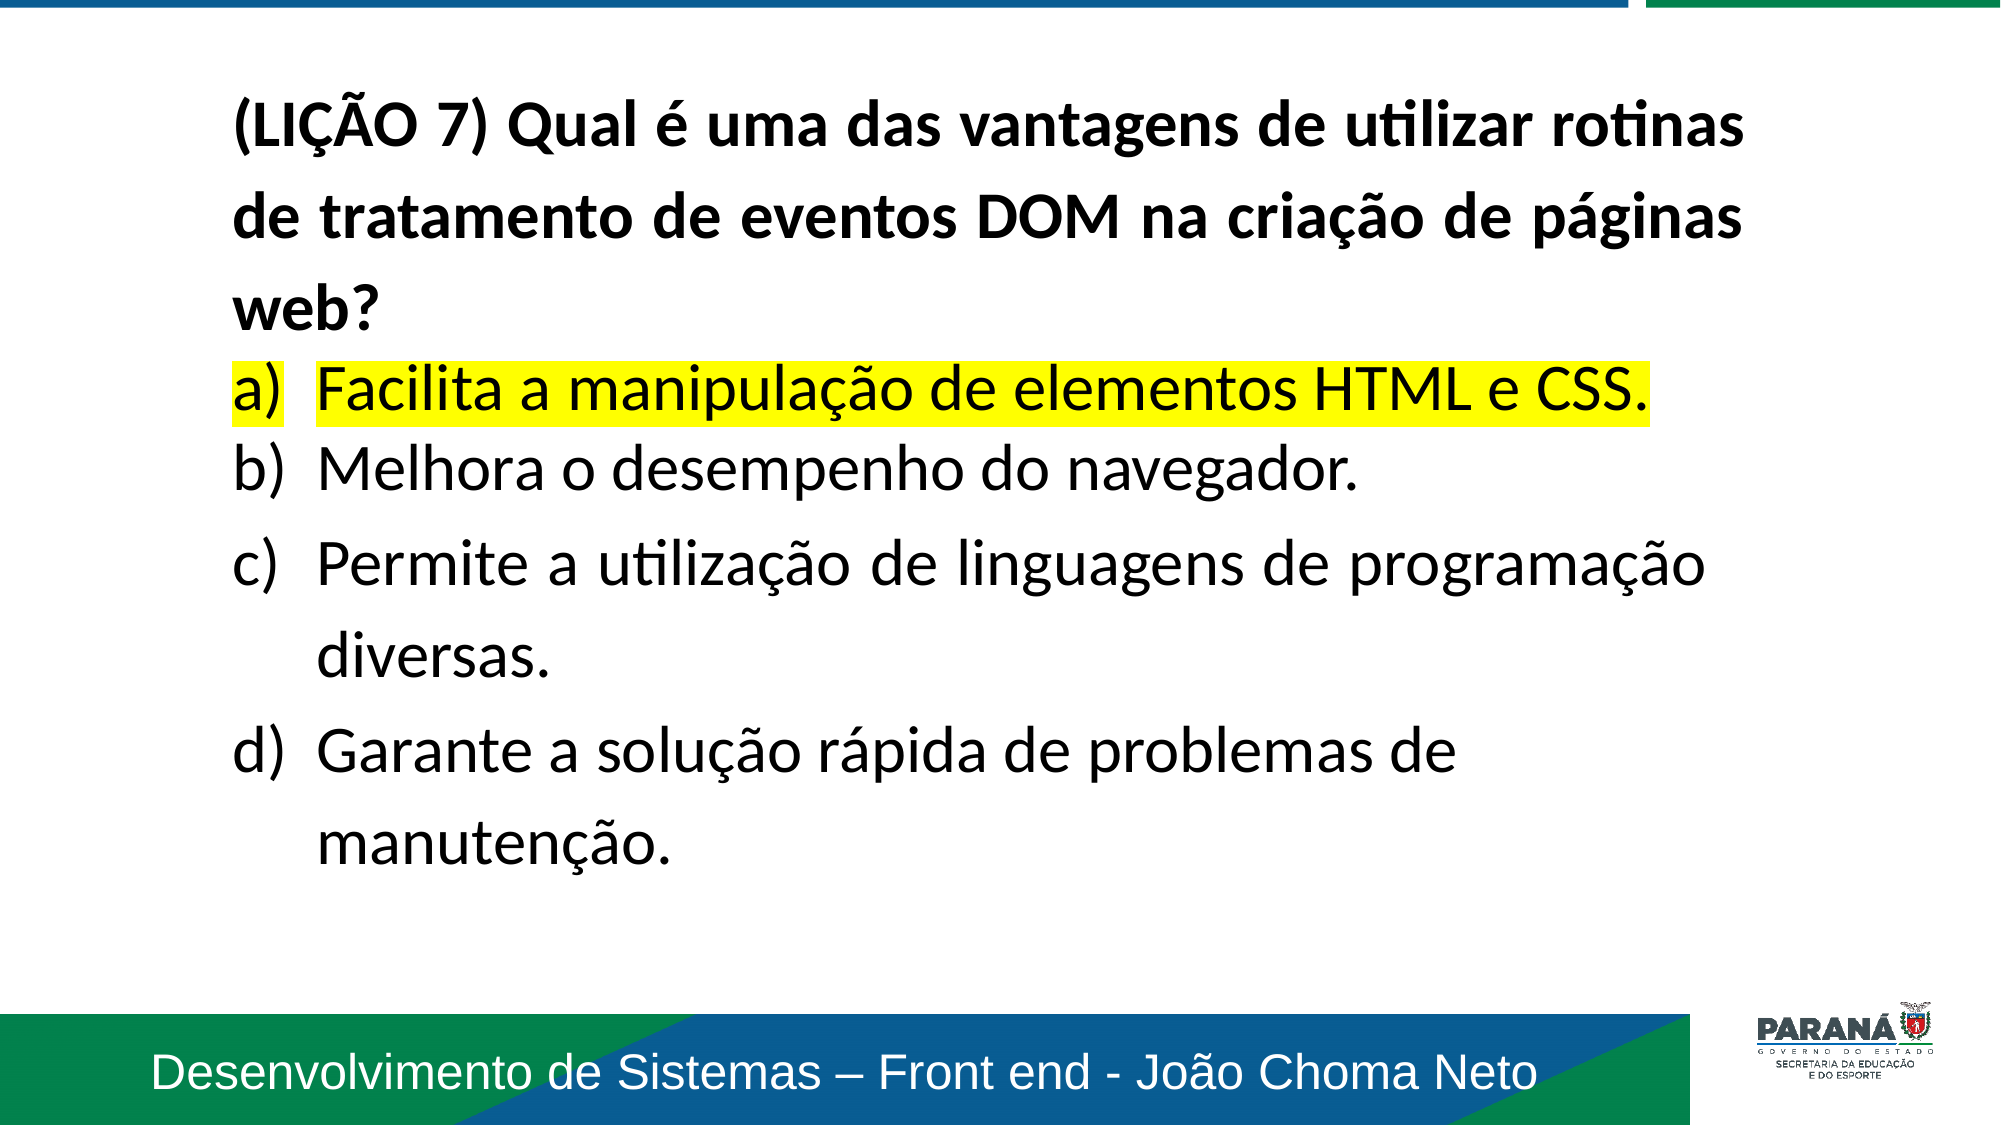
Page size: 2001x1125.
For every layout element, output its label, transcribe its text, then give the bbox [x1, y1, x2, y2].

picture [1757, 1002, 1933, 1081]
picture [0, 1014, 1690, 1125]
list (LIÇÃO 7) Qual é uma das vantagens de utilizar rotinas de tratamento de eventos DOM na criação de páginas web? Facilita a manipulação de elementos HTML e CSS. Melhora o desempenho do navegador. Permite a utilização de linguagens de programação diversas. Garante a solução rápida de problemas de manutenção. [217, 60, 1765, 998]
